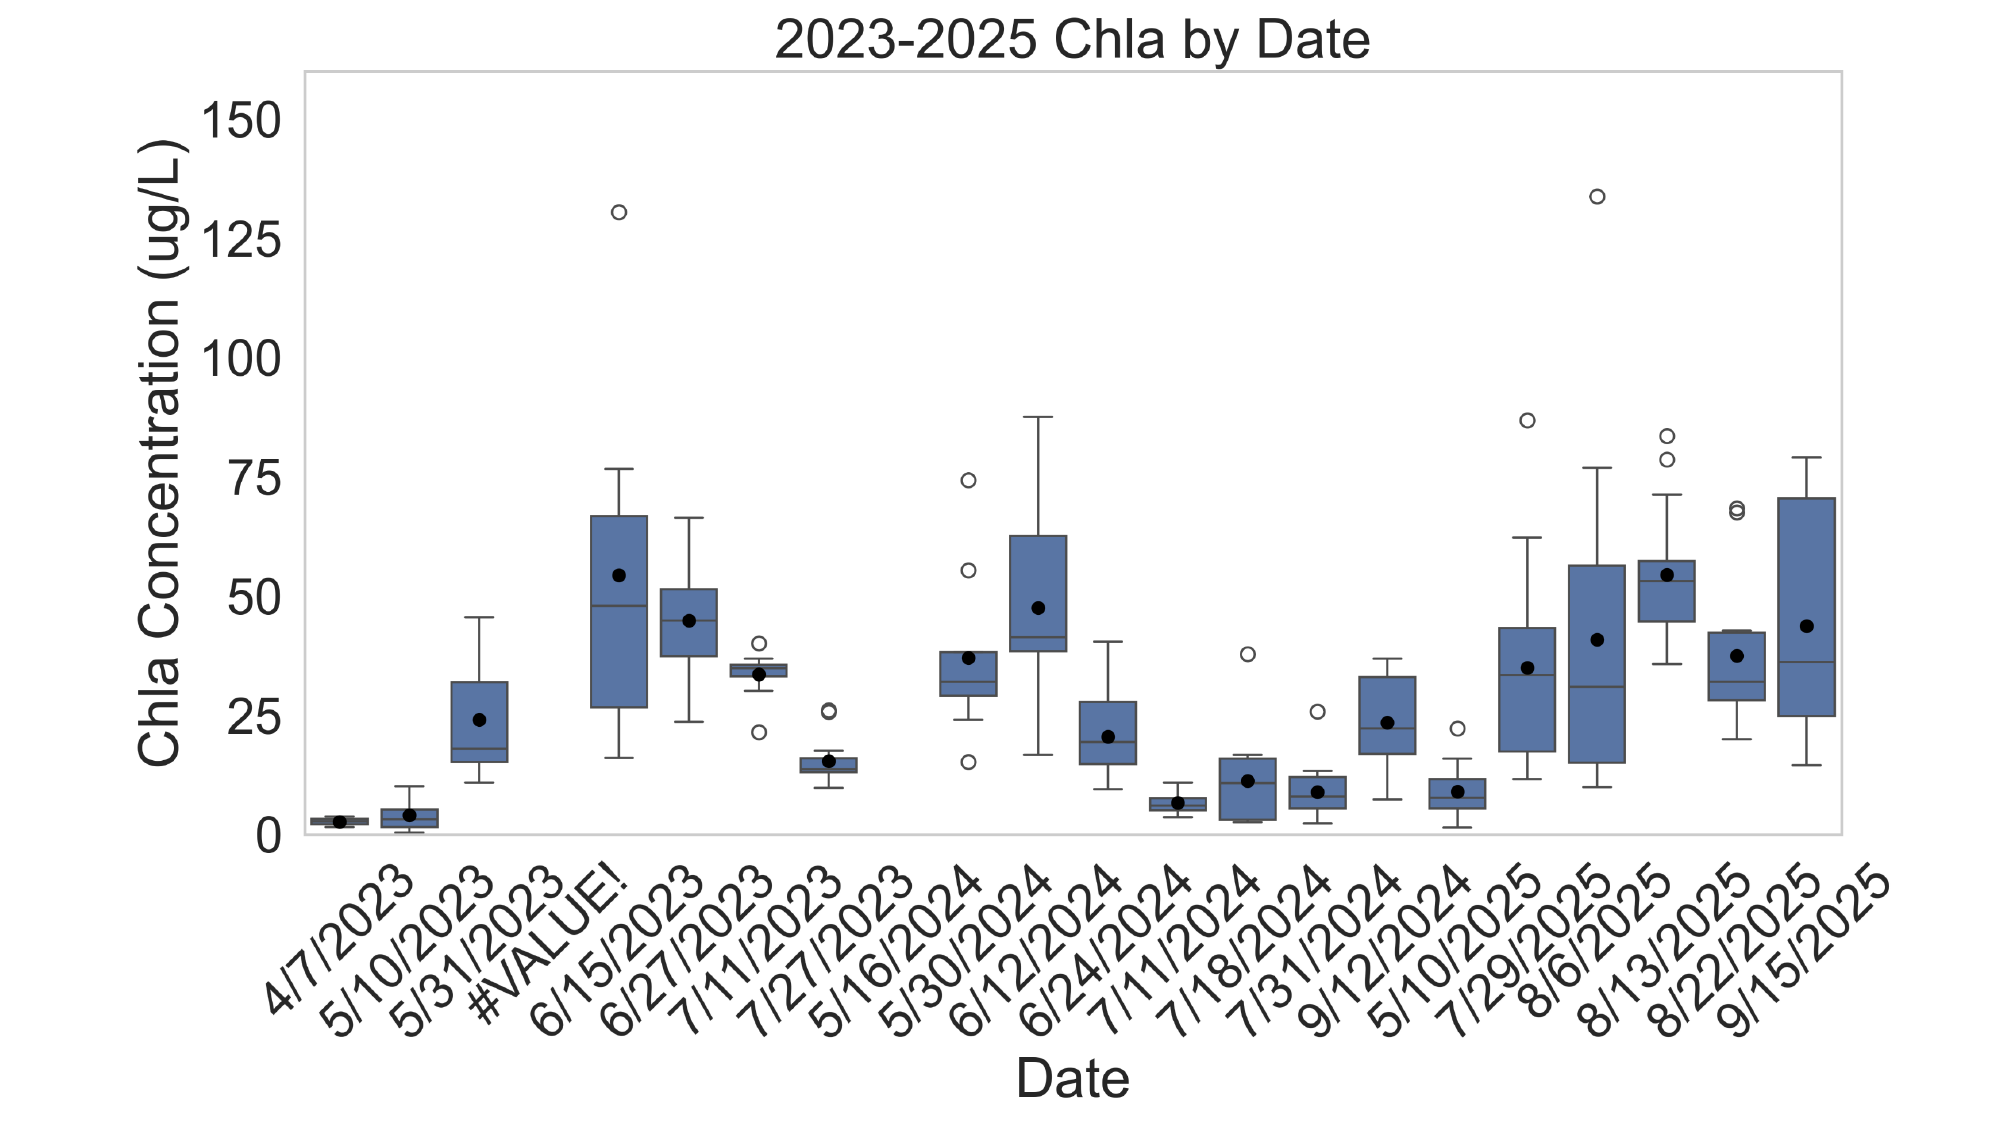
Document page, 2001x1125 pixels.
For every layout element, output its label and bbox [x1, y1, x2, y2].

picture [101, 0, 1899, 1125]
